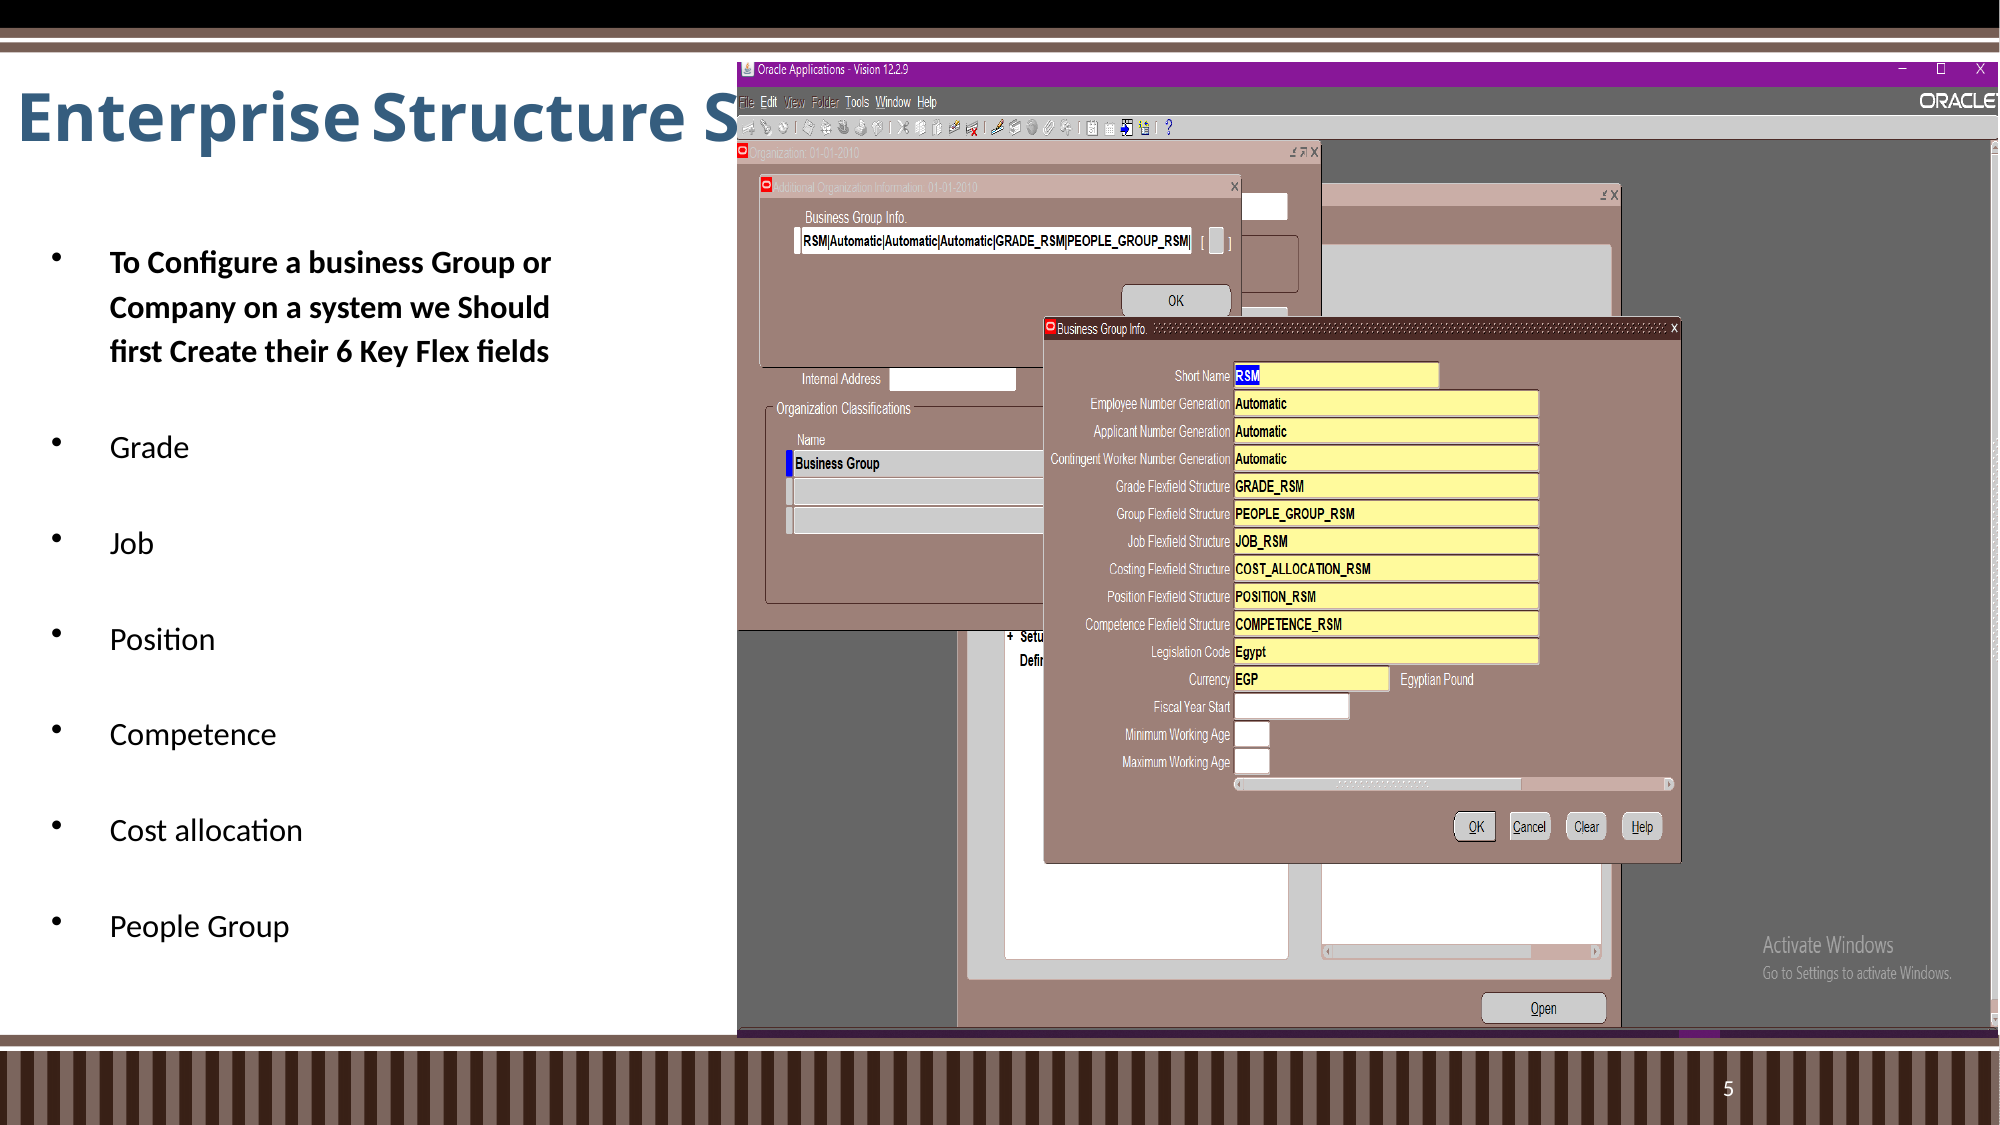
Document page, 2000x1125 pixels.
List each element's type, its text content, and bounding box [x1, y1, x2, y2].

slide_number 5 [1596, 1069, 1750, 1107]
title Enterprise Structure Setup [1, 0, 1502, 164]
list To Configure a business Group or Company on a system we Should first Create their 6 Key Flex fields Grade Job Position Competence Cost allocation People Group [37, 227, 575, 1000]
picture [737, 62, 1998, 1038]
